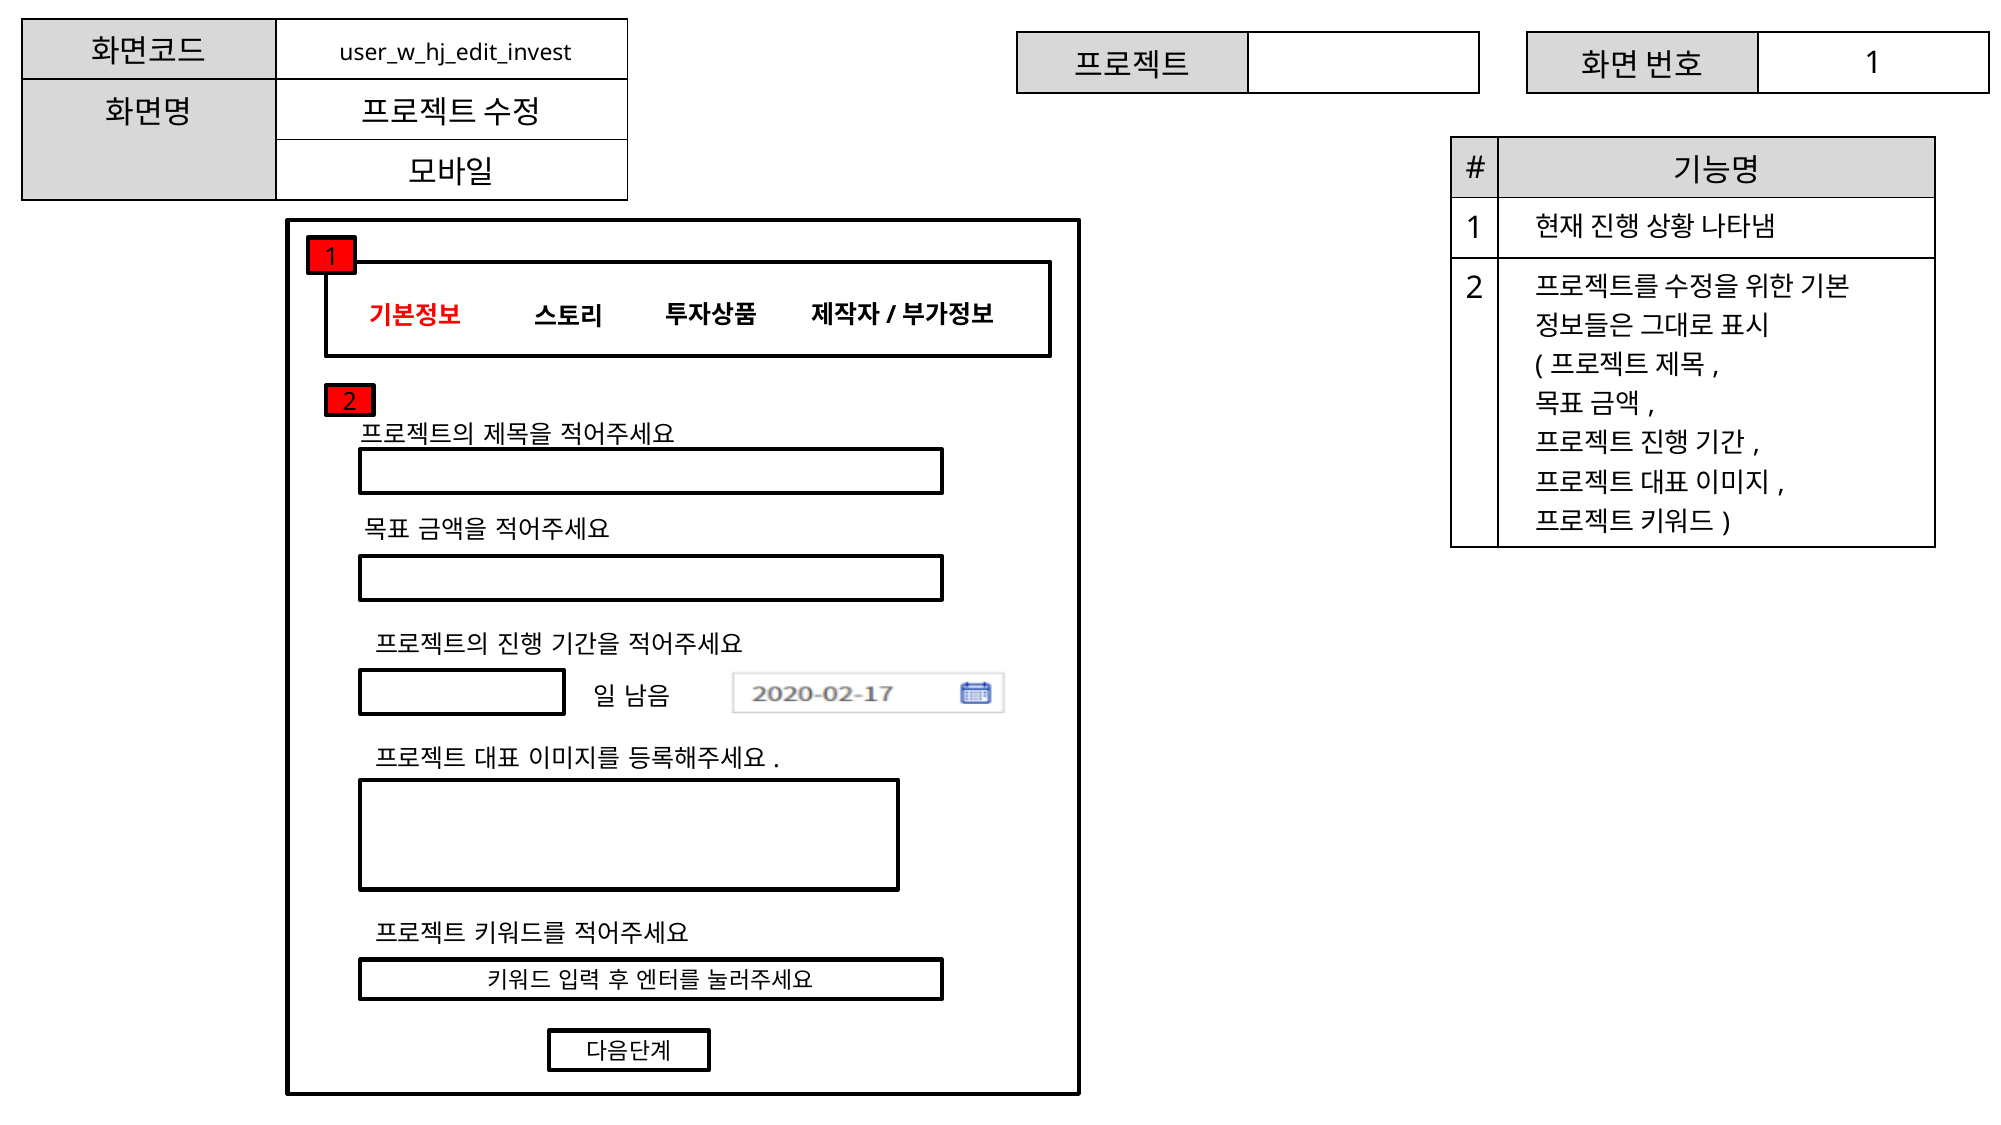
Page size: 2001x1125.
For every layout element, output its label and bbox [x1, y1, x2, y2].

table_cell [277, 80, 627, 139]
table_header [277, 20, 627, 78]
table_header [1528, 33, 1757, 92]
table_cell [1499, 259, 1934, 546]
table_header [1499, 138, 1934, 197]
table_cell [1499, 198, 1934, 257]
table_header [23, 20, 275, 78]
table_header [1452, 138, 1497, 197]
text_box [285, 218, 1117, 1096]
table_cell [277, 140, 627, 199]
table_cell [23, 80, 275, 199]
table_cell [1452, 198, 1497, 257]
table_cell [1452, 259, 1497, 546]
table_header [1249, 33, 1478, 92]
table_header [1018, 33, 1247, 92]
table_header [1759, 33, 1988, 92]
